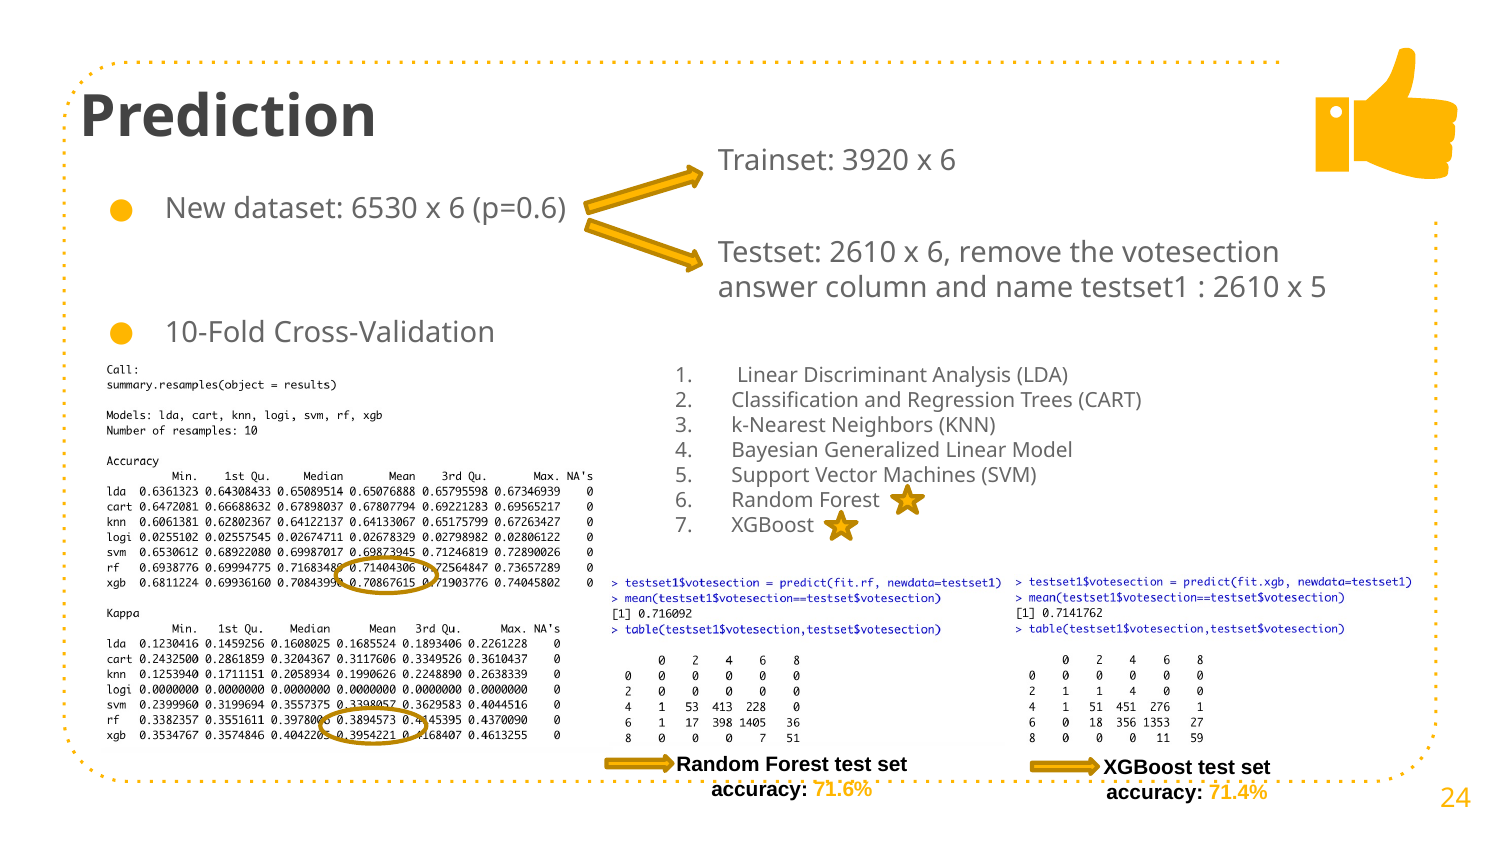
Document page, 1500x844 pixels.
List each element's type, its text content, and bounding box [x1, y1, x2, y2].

text_box Trainset: 3920 x 6 [684, 126, 1099, 201]
text_box Random Forest test set accuracy: 71.6% [624, 754, 960, 809]
text_box Prediction [64, 63, 1310, 169]
text_box [1029, 757, 1101, 776]
text_box [823, 509, 859, 541]
text_box XGBoost test set accuracy: 71.4% [1042, 754, 1332, 811]
text_box [890, 483, 926, 515]
picture [101, 362, 1005, 754]
text_box [604, 754, 675, 773]
slide_number 24 [1411, 753, 1500, 844]
text_box Testset: 2610 x 6, remove the votesection answer column and name testset1 : 2610 x 5 [684, 218, 1373, 324]
picture [1014, 574, 1422, 747]
text_box Linear Discriminant Analysis (LDA) Classification and Regression Trees (CART) k-Nearest Neighbors (KNN) Bayesian Generalized Linear Model Support Vector Machines (SVM) Random Forest XGBoost [660, 354, 1205, 545]
text_box [584, 217, 684, 267]
list New dataset: 6530 x 6 (p=0.6) [74, 174, 644, 275]
text_box 10-Fold Cross-Validation [74, 297, 644, 398]
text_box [1315, 47, 1458, 180]
text_box [583, 171, 684, 216]
